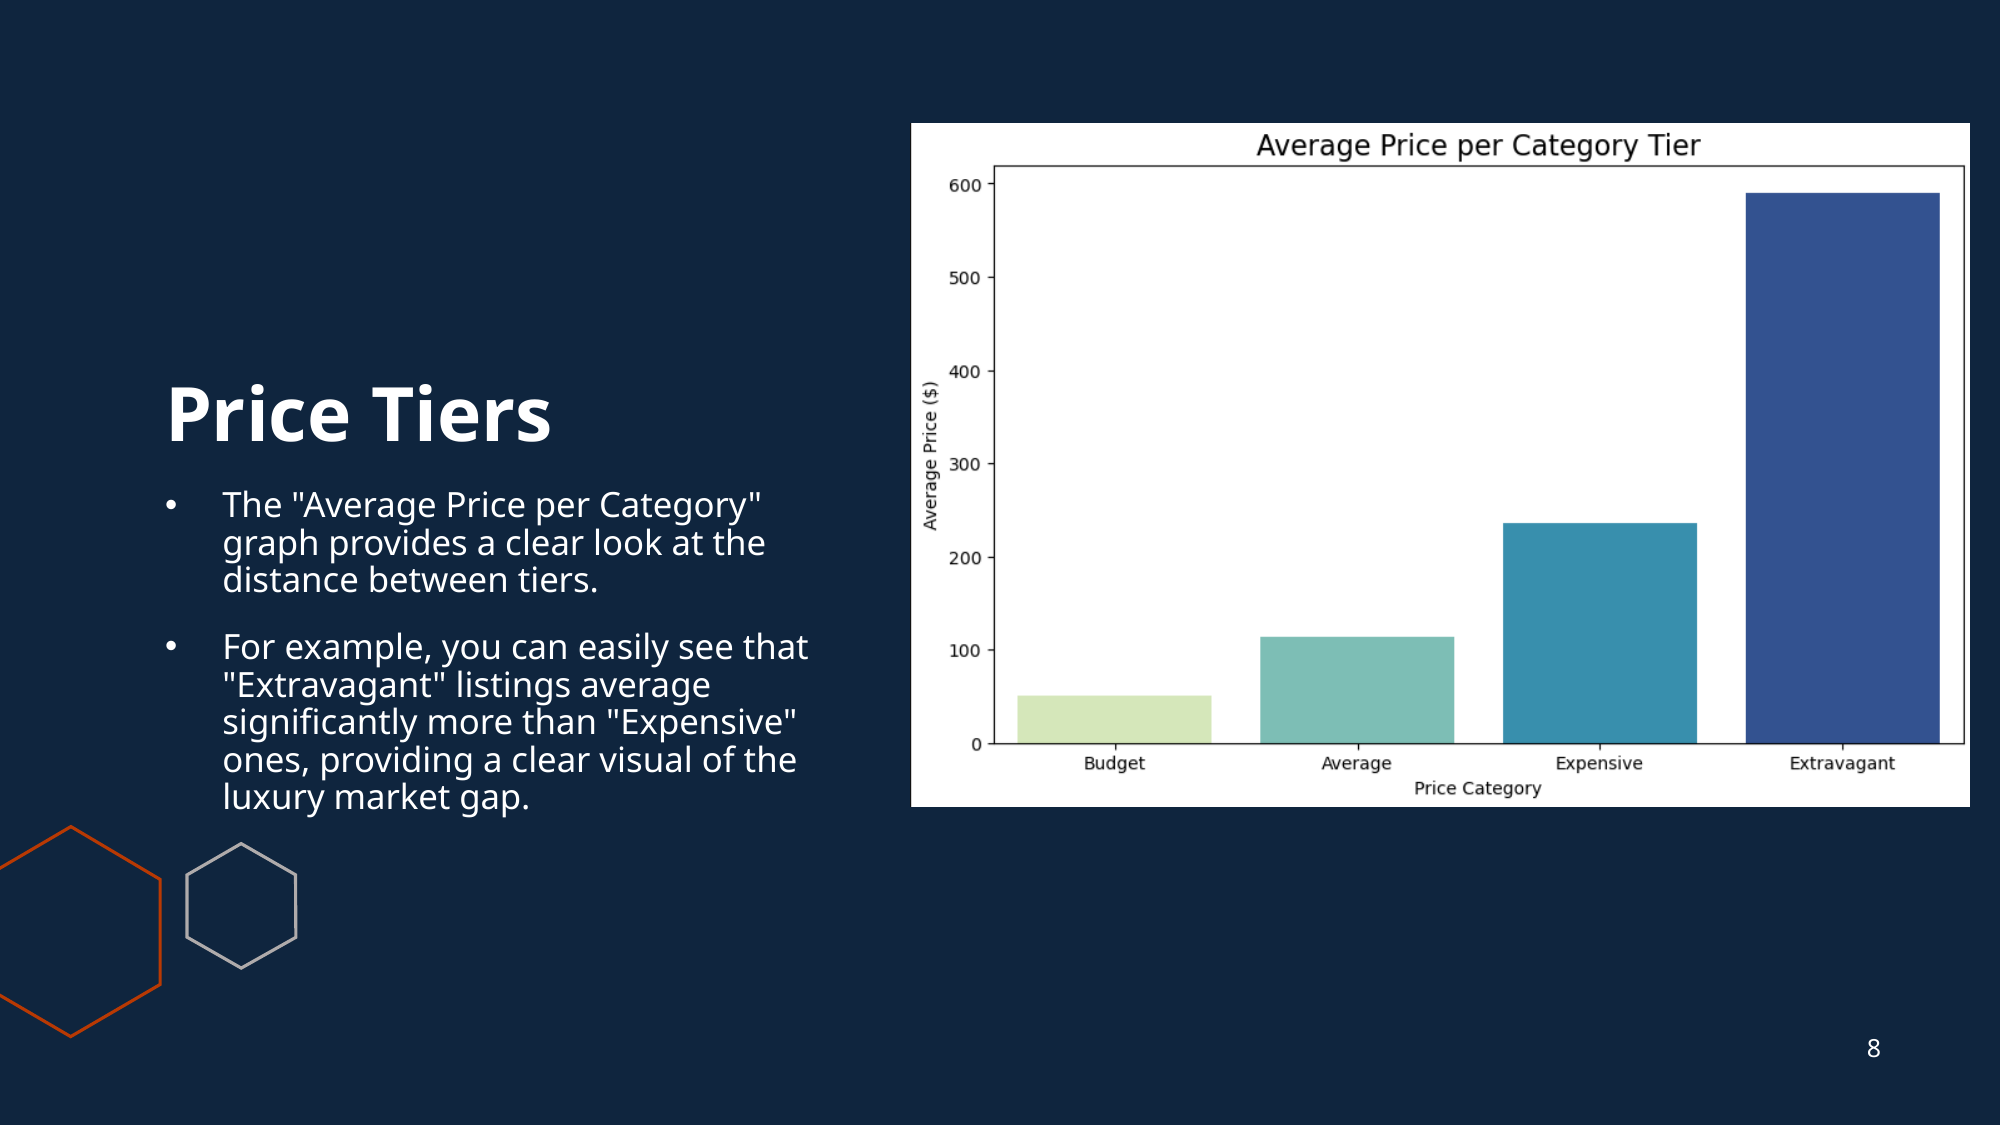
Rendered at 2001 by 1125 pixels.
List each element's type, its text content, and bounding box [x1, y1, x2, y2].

title Price Tiers [150, 120, 870, 465]
picture [910, 123, 1970, 807]
slide_number 8 [1836, 1020, 1912, 1080]
list The "Average Price per Category" graph provides a clear look at the distance between tiers. For example, you can easily see that "Extravagant" listings average significantly more than "Expensive" ones, providing a clear visual of the luxury market gap. [150, 479, 870, 825]
